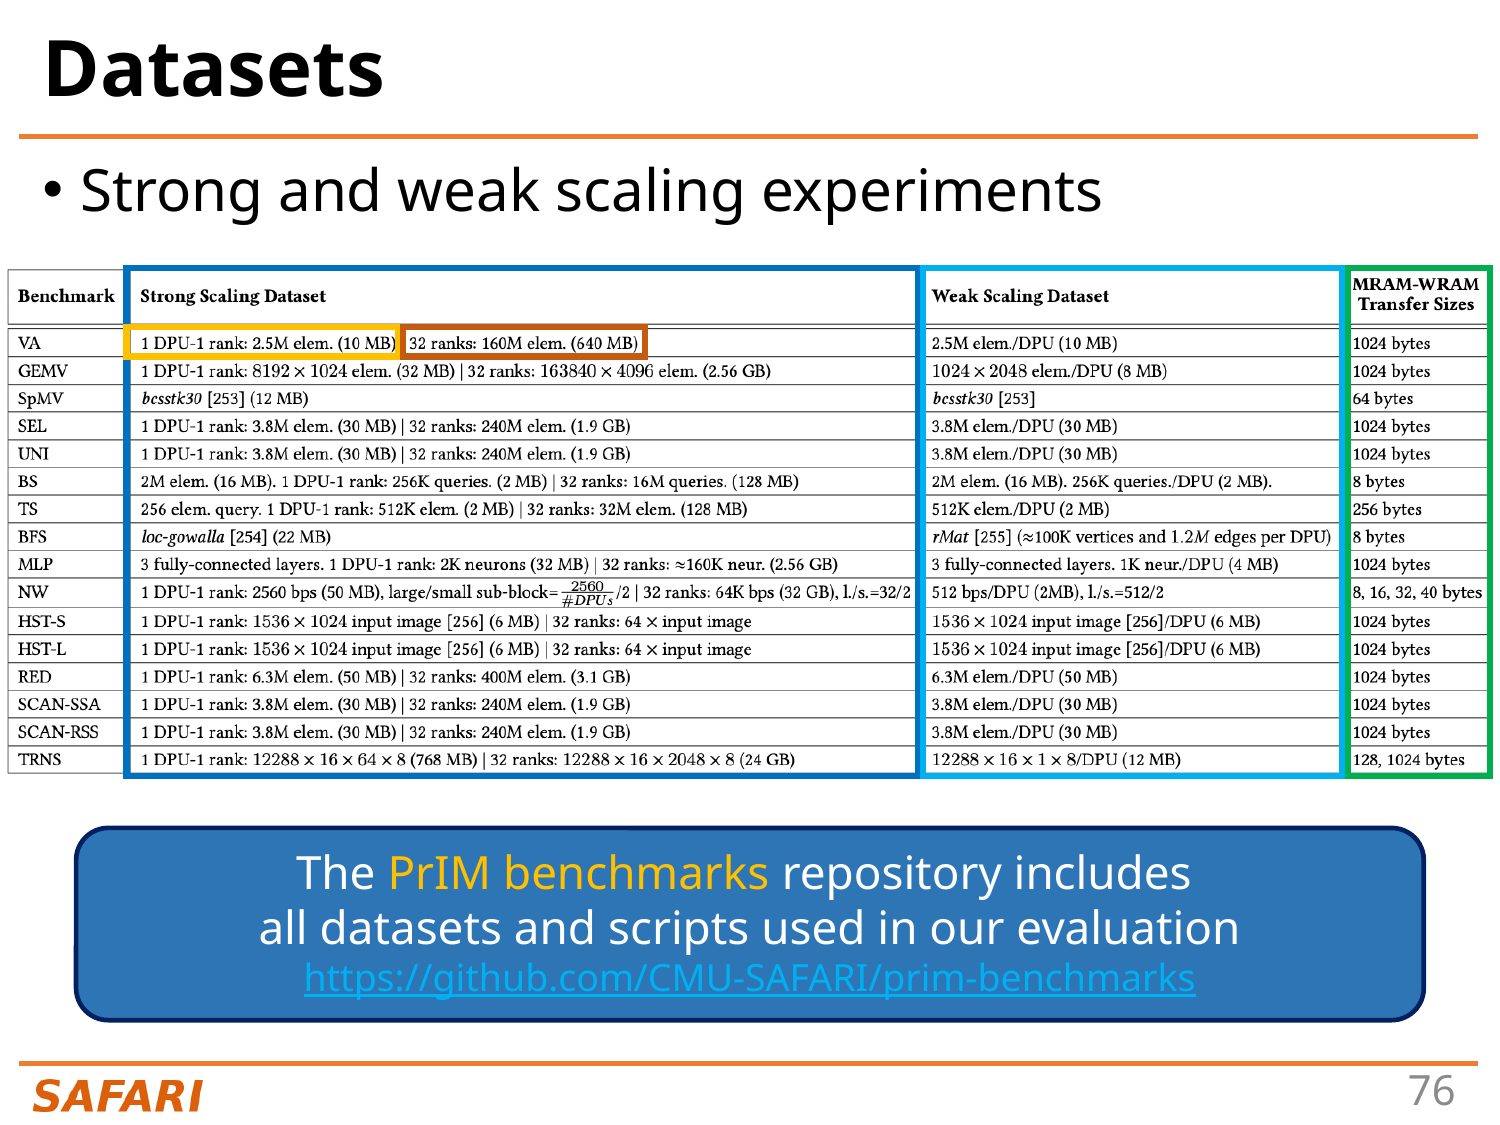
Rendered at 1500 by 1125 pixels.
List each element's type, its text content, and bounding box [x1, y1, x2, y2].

text_box The PrIM benchmarks repository includes all datasets and scripts used in our evaluation https://github.com/CMU-SAFARI/prim-benchmarks [75, 826, 1425, 1022]
list Strong and weak scaling experiments [27, 153, 1487, 262]
picture [0, 262, 1500, 781]
title Datasets [27, 21, 1487, 122]
list Strong and weak scaling experiments [27, 781, 1487, 1022]
picture [31, 1070, 209, 1122]
